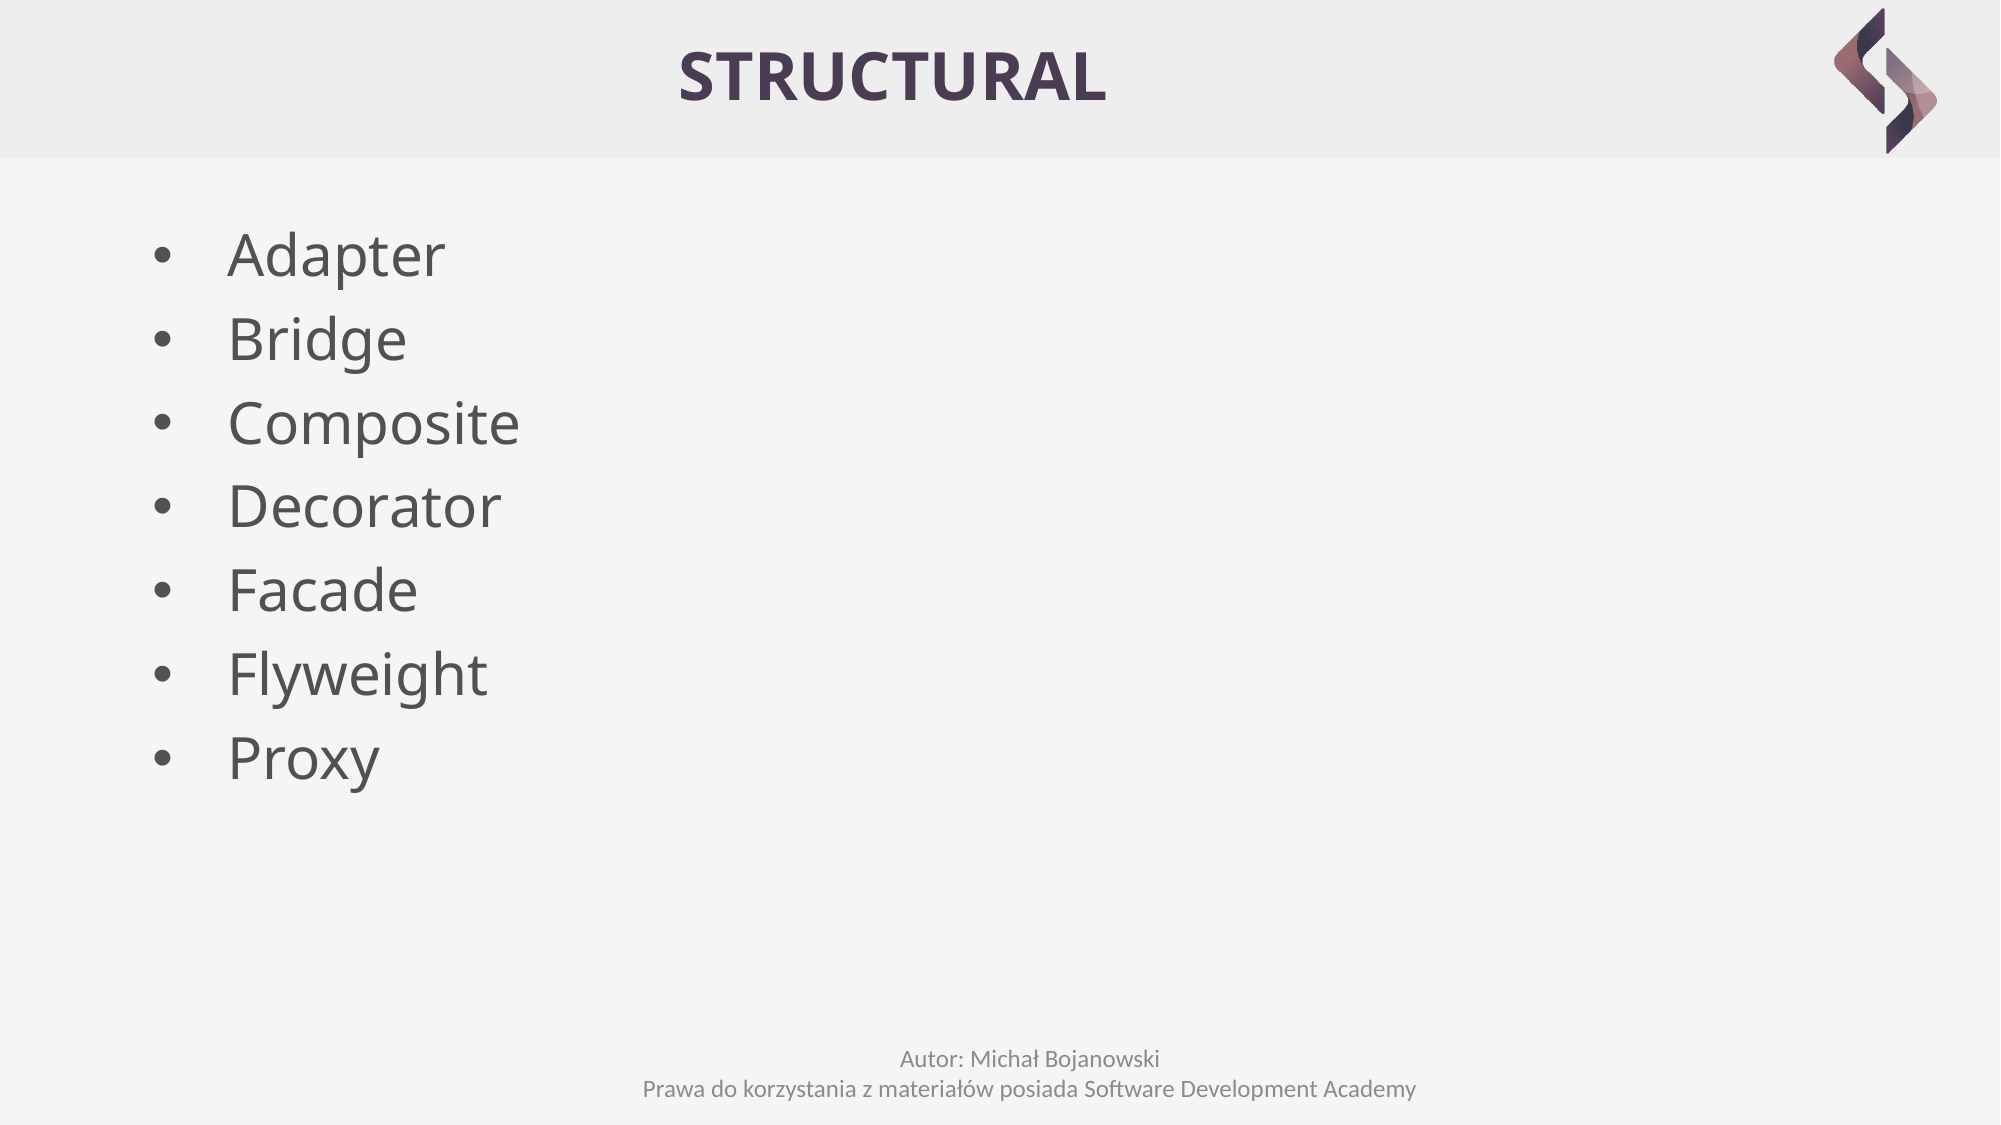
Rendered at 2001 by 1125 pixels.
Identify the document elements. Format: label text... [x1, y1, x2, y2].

footer Autor: Michał Bojanowski Prawa do korzystania z materiałów posiada Software Development Academy [556, 1042, 1505, 1103]
list Adapter Bridge Composite Decorator Facade Flyweight Proxy [137, 218, 1863, 1030]
picture [1787, 0, 2001, 166]
title STRUCTURAL [0, 0, 1788, 158]
